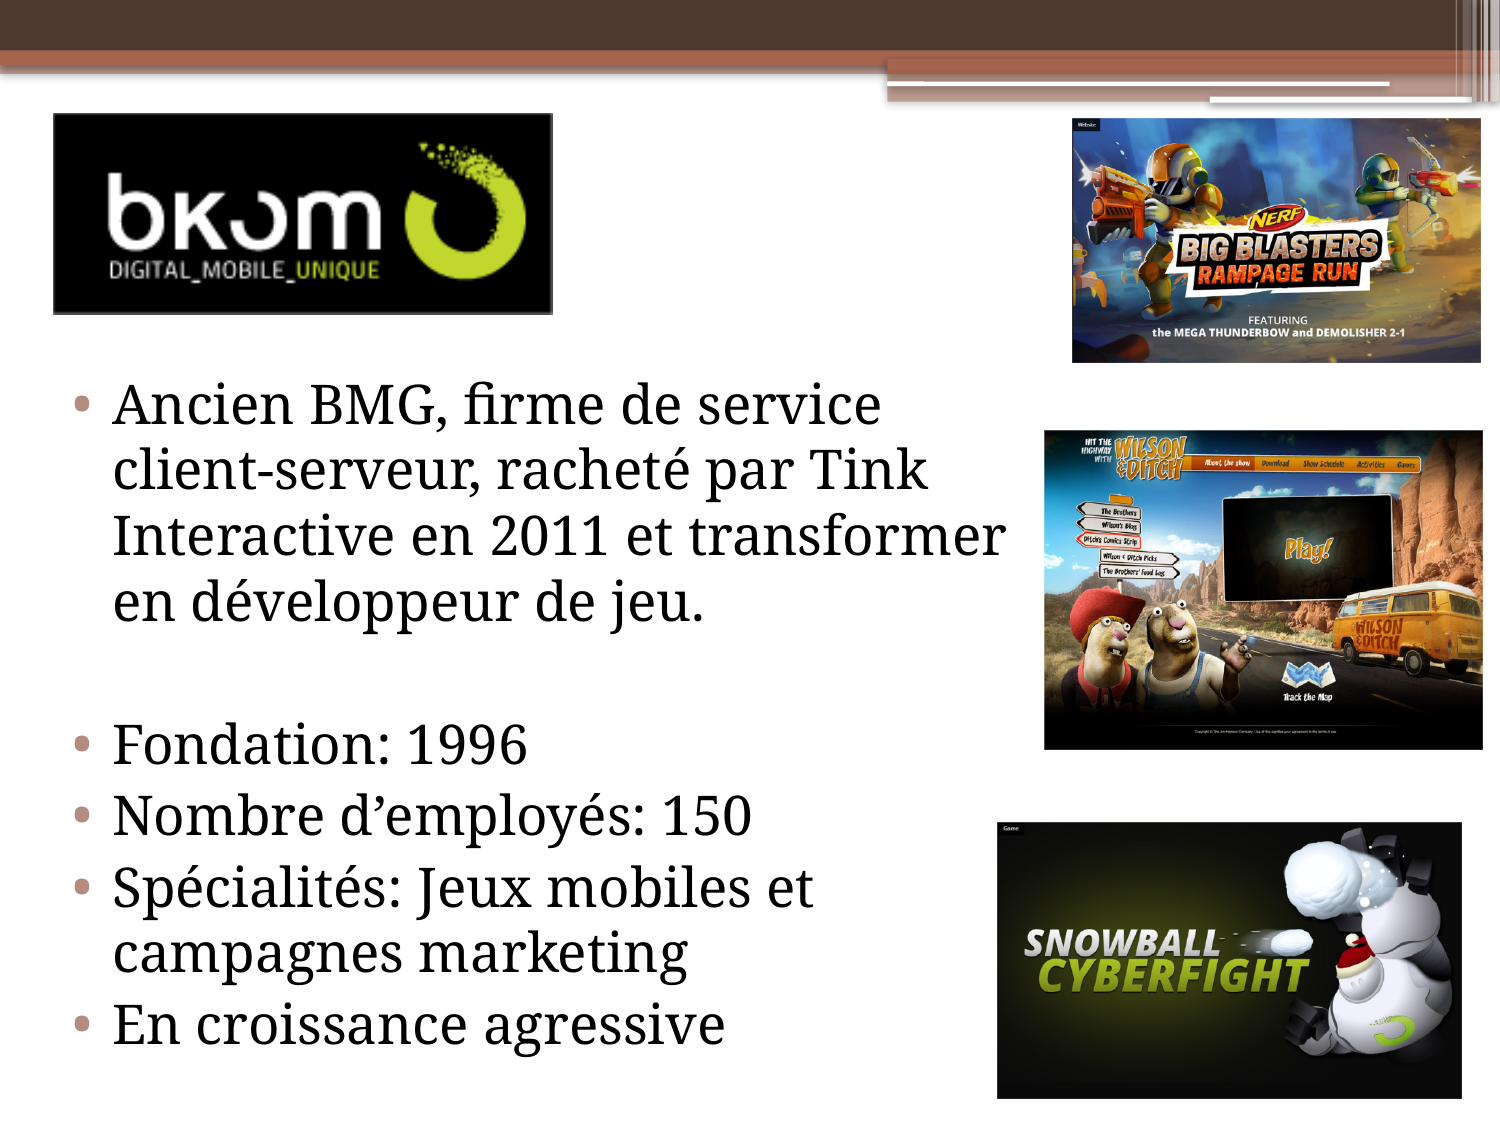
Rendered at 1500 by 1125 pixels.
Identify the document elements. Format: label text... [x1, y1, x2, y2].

text_box Ancien BMG, firme de service client-serveur, racheté par Tink Interactive en 2011 et transformer en développeur de jeu. Fondation: 1996 Nombre d’employés: 150 Spécialités: Jeux mobiles et campagnes marketing En croissance agressive [41, 362, 1034, 1072]
picture [1043, 430, 1483, 750]
picture [52, 113, 554, 315]
picture [1072, 118, 1482, 363]
picture [996, 822, 1462, 1099]
